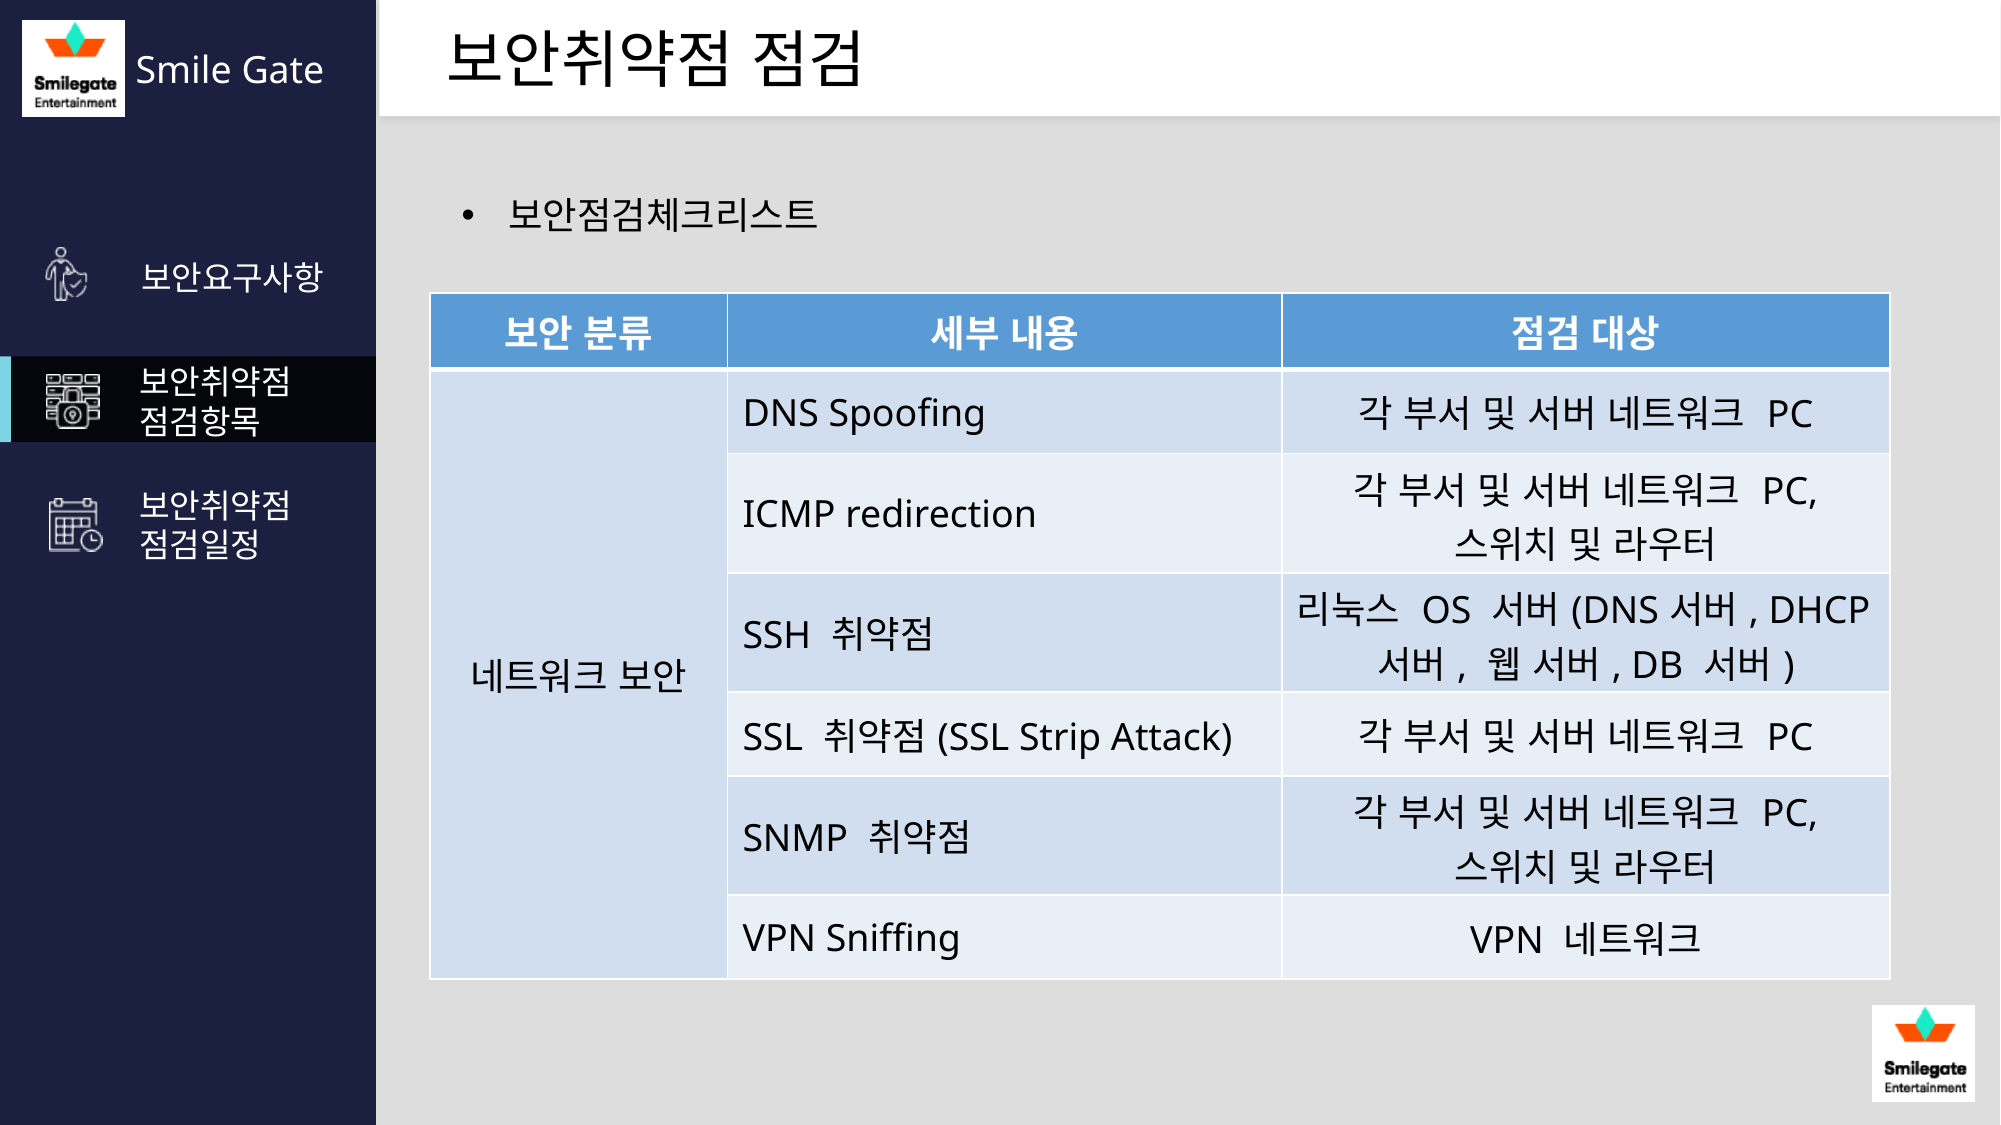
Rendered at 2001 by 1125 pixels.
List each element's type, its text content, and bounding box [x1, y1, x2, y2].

picture [46, 374, 100, 429]
table_cell SSL 취약점(SSL Strip Attack) [728, 693, 1281, 775]
table_cell SSH 취약점 [728, 574, 1281, 691]
table_cell VPN Sniffing [728, 896, 1281, 978]
table_header 세부 내용 [728, 294, 1281, 367]
picture [1872, 1005, 1975, 1102]
table_cell DNS Spoofing [728, 372, 1281, 453]
table_cell SNMP 취약점 [728, 777, 1281, 894]
table_cell 리눅스 OS 서버(DNS서버, DHCP서버, 웹 서버, DB 서버) [1283, 574, 1889, 691]
text_box 보안점검체크리스트 [446, 184, 845, 245]
table_cell 각 부서 및 서버 네트워크 PC, 스위치 및 라우터 [1283, 777, 1889, 894]
table_header 보안 분류 [431, 294, 727, 367]
picture [22, 20, 125, 117]
table_cell 네트워크 보안 [431, 372, 727, 978]
table_cell 각 부서 및 서버 네트워크 PC, 스위치 및 라우터 [1283, 454, 1889, 572]
picture [49, 498, 103, 552]
table_header 점검 대상 [1283, 294, 1889, 367]
table_cell ICMP redirection [728, 454, 1281, 572]
table_cell 각 부서 및 서버 네트워크 PC [1283, 693, 1889, 775]
picture [39, 247, 94, 301]
table_cell VPN 네트워크 [1283, 896, 1889, 978]
table_cell 각 부서 및 서버 네트워크 PC [1283, 372, 1889, 453]
